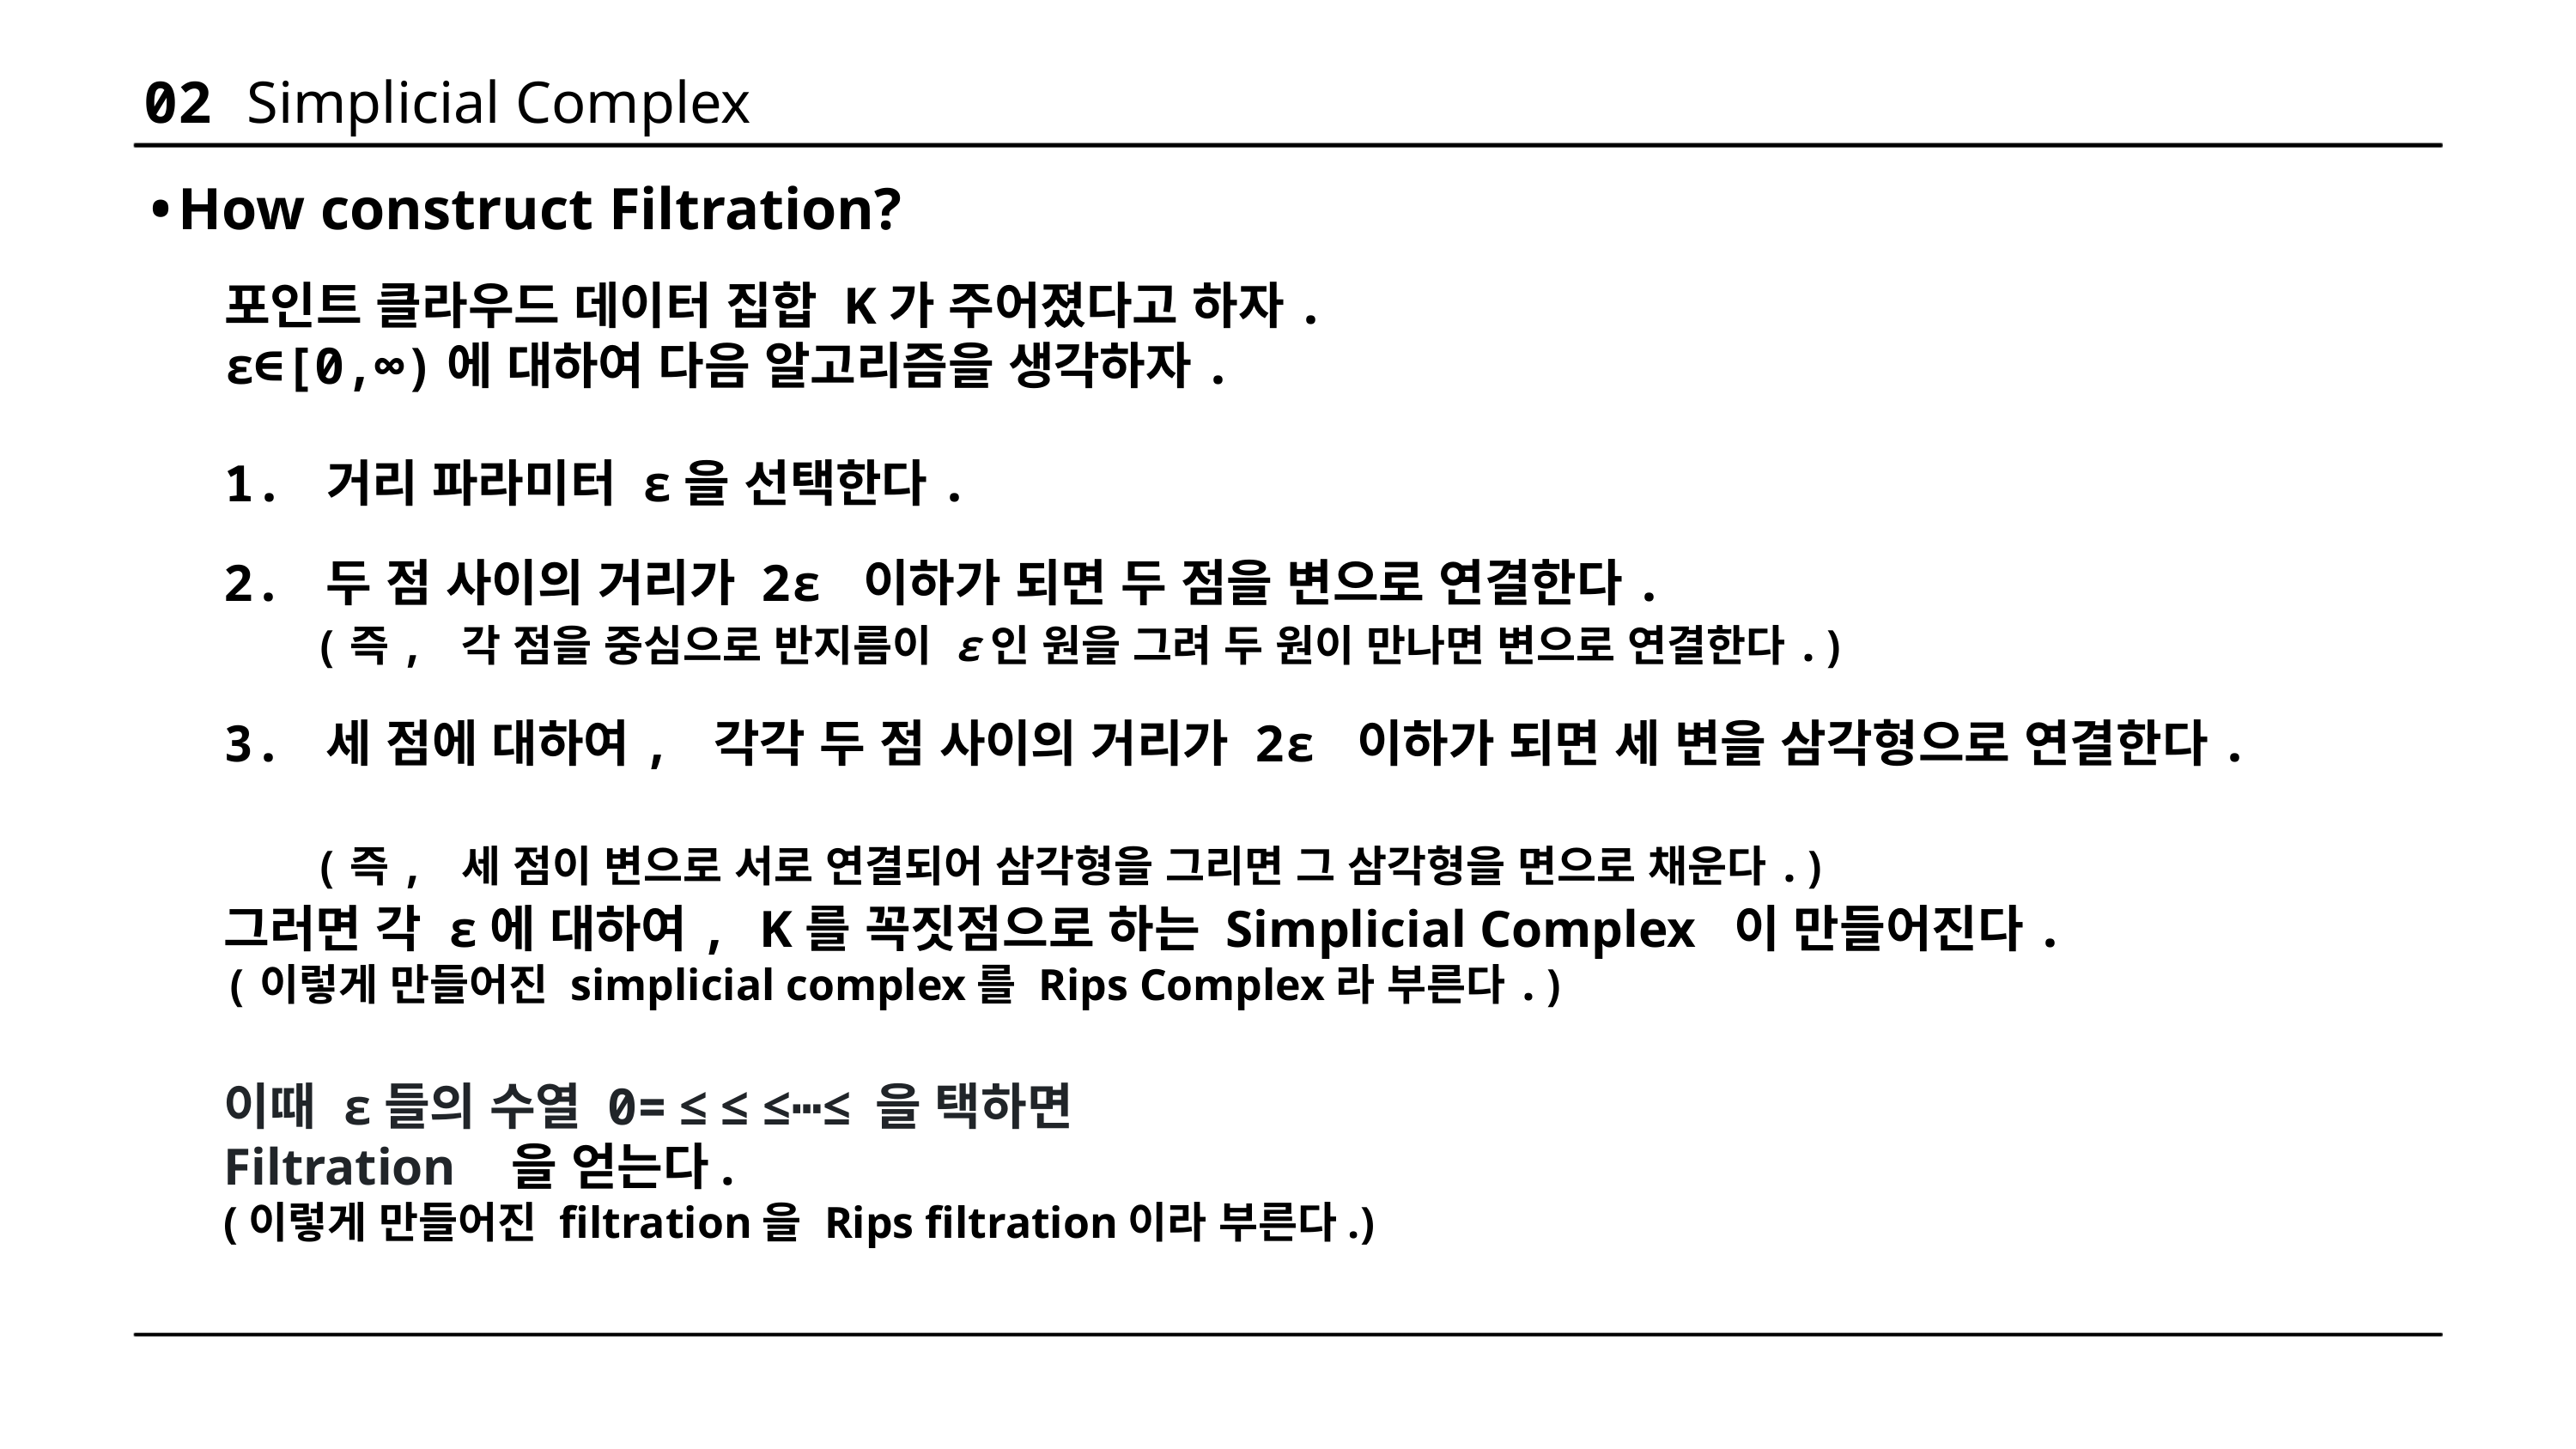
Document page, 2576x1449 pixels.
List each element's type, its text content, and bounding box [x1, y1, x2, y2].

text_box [133, 142, 2443, 148]
text_box •How construct Filtration? [131, 166, 956, 248]
text_box 1. 거리 파라미터 ϵ을 선택한다. [211, 445, 2338, 518]
text_box 2. 두 점 사이의 거리가 2ϵ 이하가 되면 두 점을 변으로 연결한다. (즉, 각 점을 중심으로 반지름이 ϵ인 원을 그려 두 원이 만나면 변으로 연결한다.) [210, 544, 2337, 678]
text_box 02 Simplicial Complex [131, 59, 794, 141]
text_box 3. 세 점에 대하여, 각각 두 점 사이의 거리가 2ϵ 이하가 되면 세 변을 삼각형으로 연결한다. (즉, 세 점이 변으로 서로 연결되어 삼각형을 그리면 그 삼각형을 면으로 채운다.) [210, 705, 2520, 899]
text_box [133, 1331, 2443, 1337]
text_box 포인트 클라우드 데이터 집합 K가 주어졌다고 하자. ϵ∈[0,∞)에 대하여 다음 알고리즘을 생각하자. [211, 267, 2338, 401]
